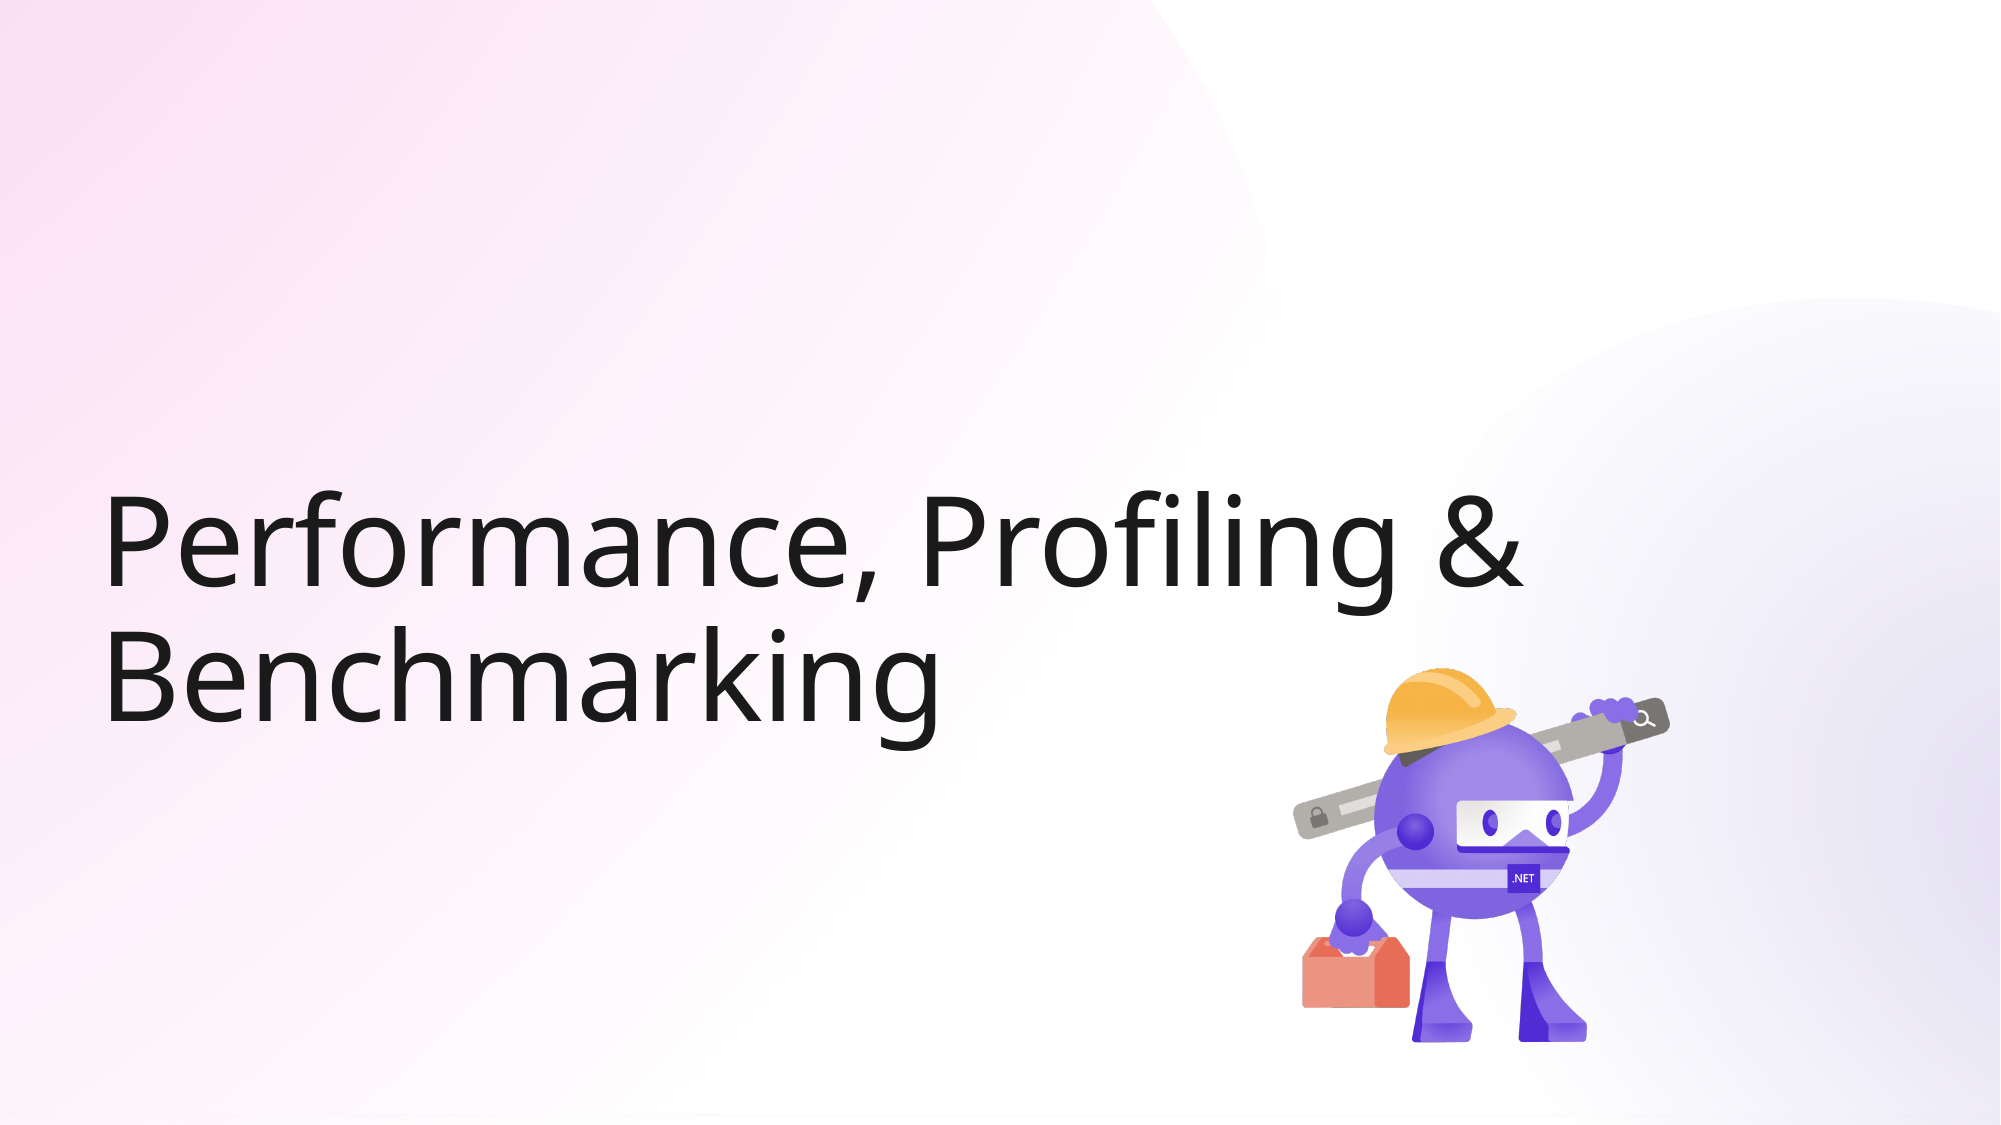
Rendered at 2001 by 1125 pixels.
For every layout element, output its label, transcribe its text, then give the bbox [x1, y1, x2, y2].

picture [0, 0, 2001, 1125]
title Performance, Profiling & Benchmarking [99, 280, 1657, 749]
